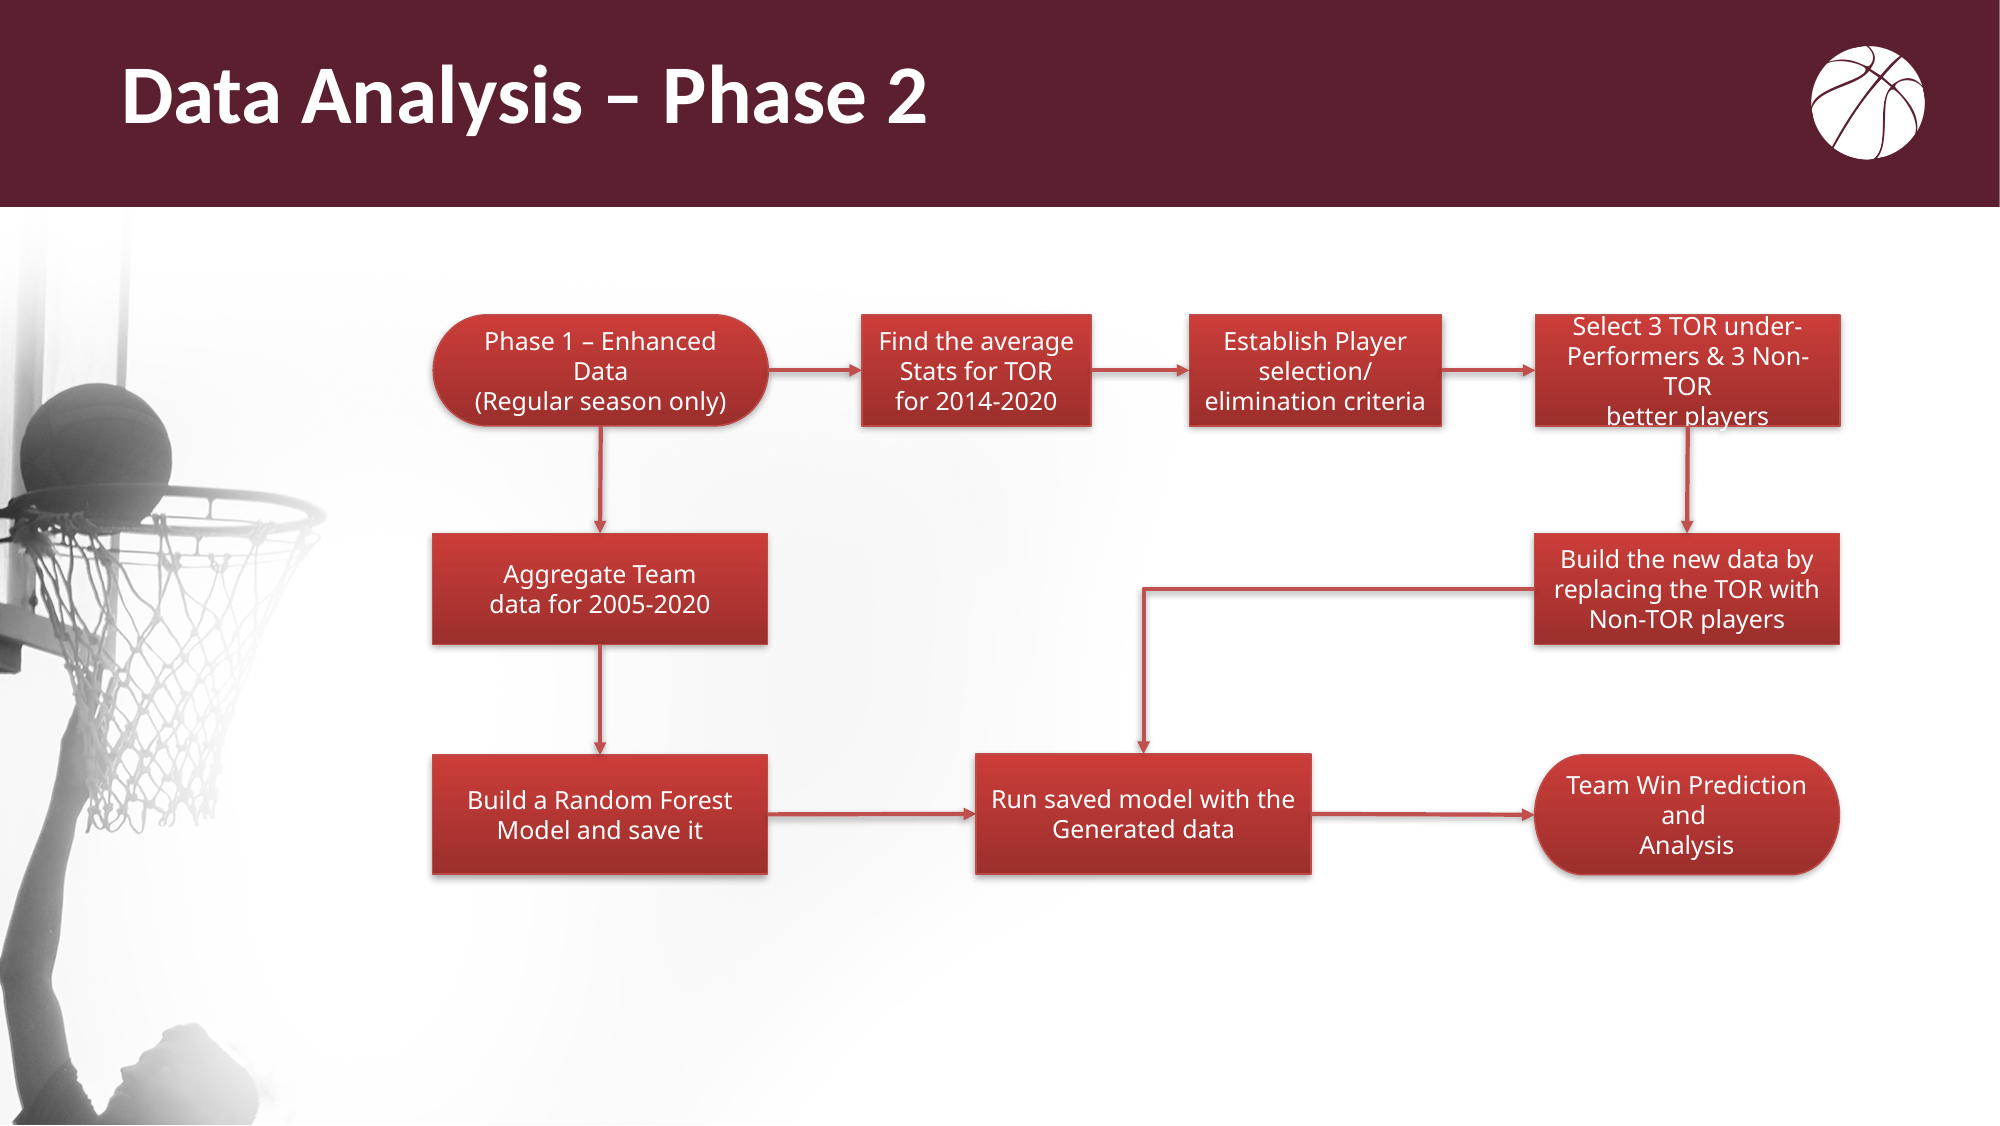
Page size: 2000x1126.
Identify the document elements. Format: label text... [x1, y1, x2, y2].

text_box Build the new data by replacing the TOR with Non-TOR players [1534, 533, 1840, 645]
text_box Run saved model with the Generated data [975, 753, 1312, 875]
title Data Analysis – Phase 2 [104, 24, 1905, 156]
text_box Select 3 TOR under- Performers & 3 Non-TOR better players [1535, 314, 1841, 427]
picture [0, 0, 2000, 1125]
text_box Aggregate Team data for 2005-2020 [432, 533, 768, 645]
text_box Team Win Prediction and Analysis [1533, 754, 1841, 876]
text_box Establish Player selection/elimination criteria [1189, 314, 1442, 427]
text_box Build a Random Forest Model and save it [432, 754, 768, 875]
text_box Find the average Stats for TOR for 2014-2020 [861, 314, 1092, 427]
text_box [1143, 588, 1535, 755]
text_box Phase 1 – Enhanced Data (Regular season only) [432, 314, 769, 427]
